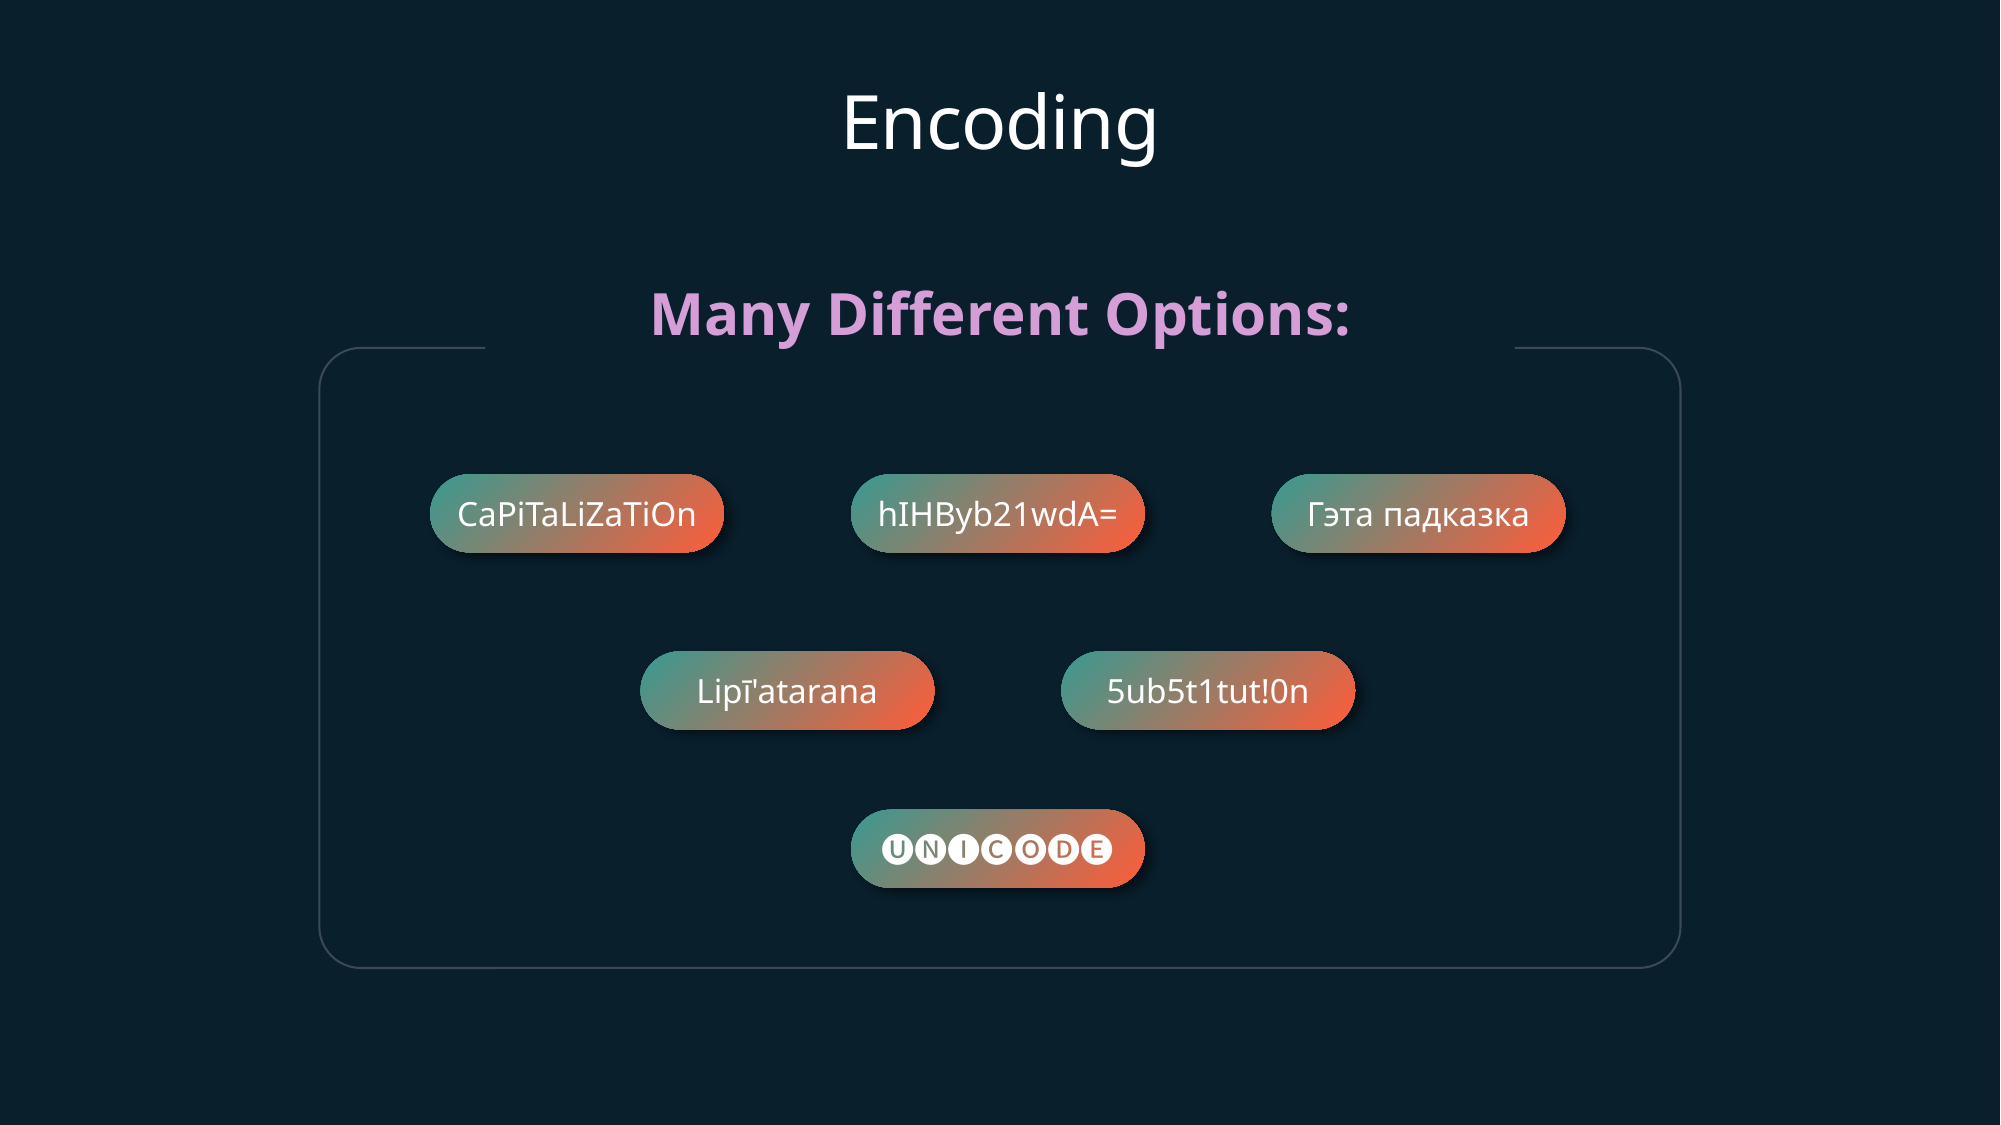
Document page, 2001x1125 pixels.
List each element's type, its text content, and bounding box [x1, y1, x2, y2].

text_box 5ub5t1tut!0n [1060, 650, 1356, 731]
text_box hIHByb21wdA= [850, 473, 1146, 554]
text_box Гэта падказка [1271, 473, 1567, 554]
text_box Lipī'atarana [639, 650, 936, 731]
text_box 🅤🅝🅘🅒🅞🅓🅔 [850, 808, 1146, 889]
text_box Many Different Options: [485, 270, 1515, 355]
text_box [318, 347, 1682, 969]
text_box CaPiTaLiZaTiOn [429, 473, 725, 554]
title Encoding [96, 75, 1904, 166]
